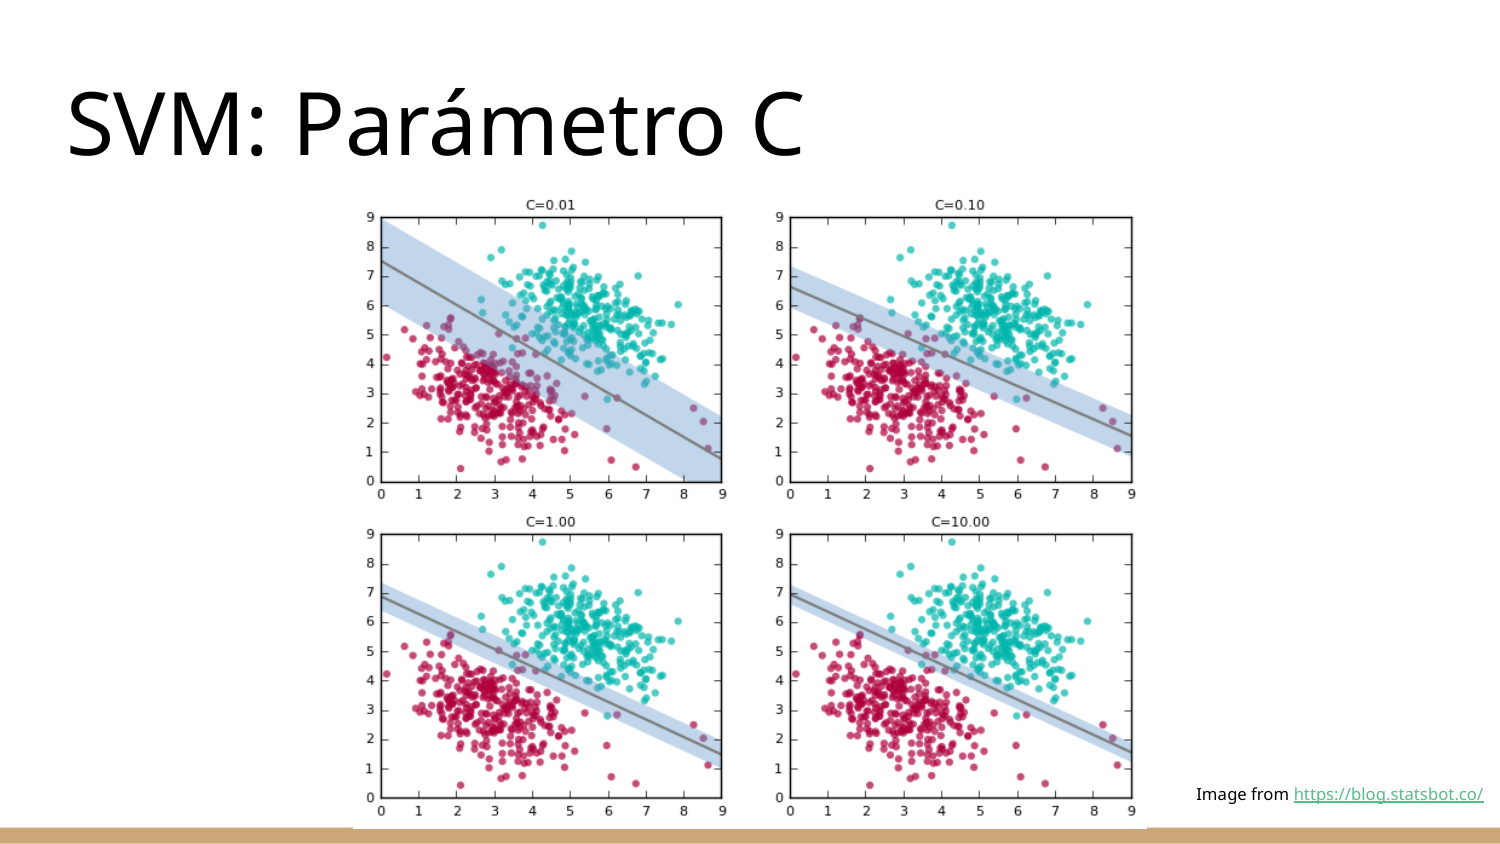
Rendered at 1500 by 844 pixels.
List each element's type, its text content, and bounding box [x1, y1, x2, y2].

text_box Image from https://blog.statsbot.co/ [1181, 768, 1500, 824]
picture [353, 187, 1147, 829]
title SVM: Parámetro C [51, 51, 1449, 189]
